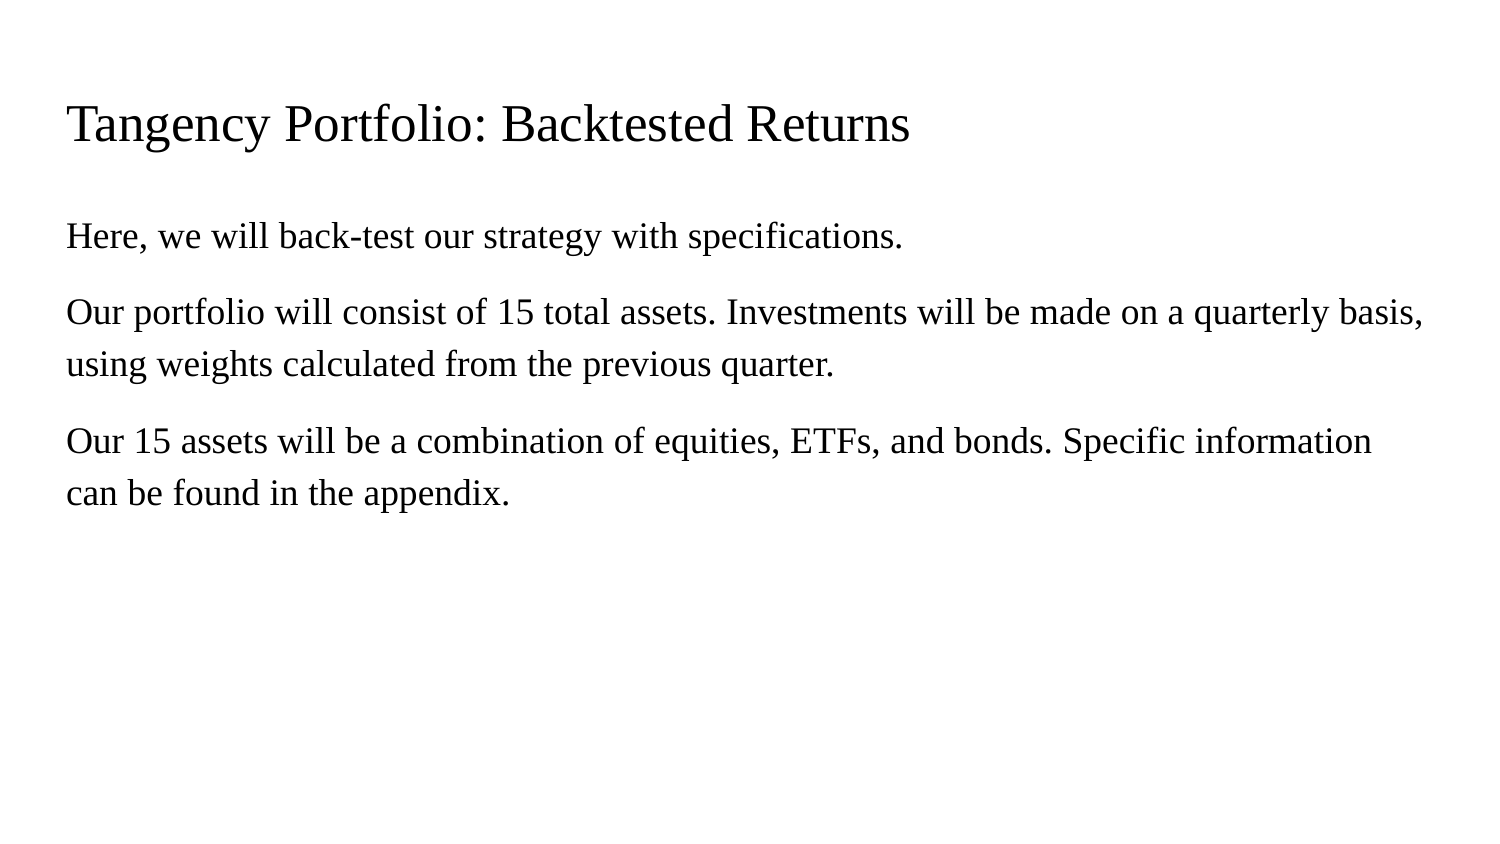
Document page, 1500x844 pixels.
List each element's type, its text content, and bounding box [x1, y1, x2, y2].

list Here, we will back-test our strategy with specifications. Our portfolio will consist of 15 total assets. Investments will be made on a quarterly basis, using weights calculated from the previous quarter. Our 15 assets will be a combination of equities, ETFs, and bonds. Specific information can be found in the appendix. [51, 189, 1449, 750]
title Tangency Portfolio: Backtested Returns [51, 72, 1449, 167]
